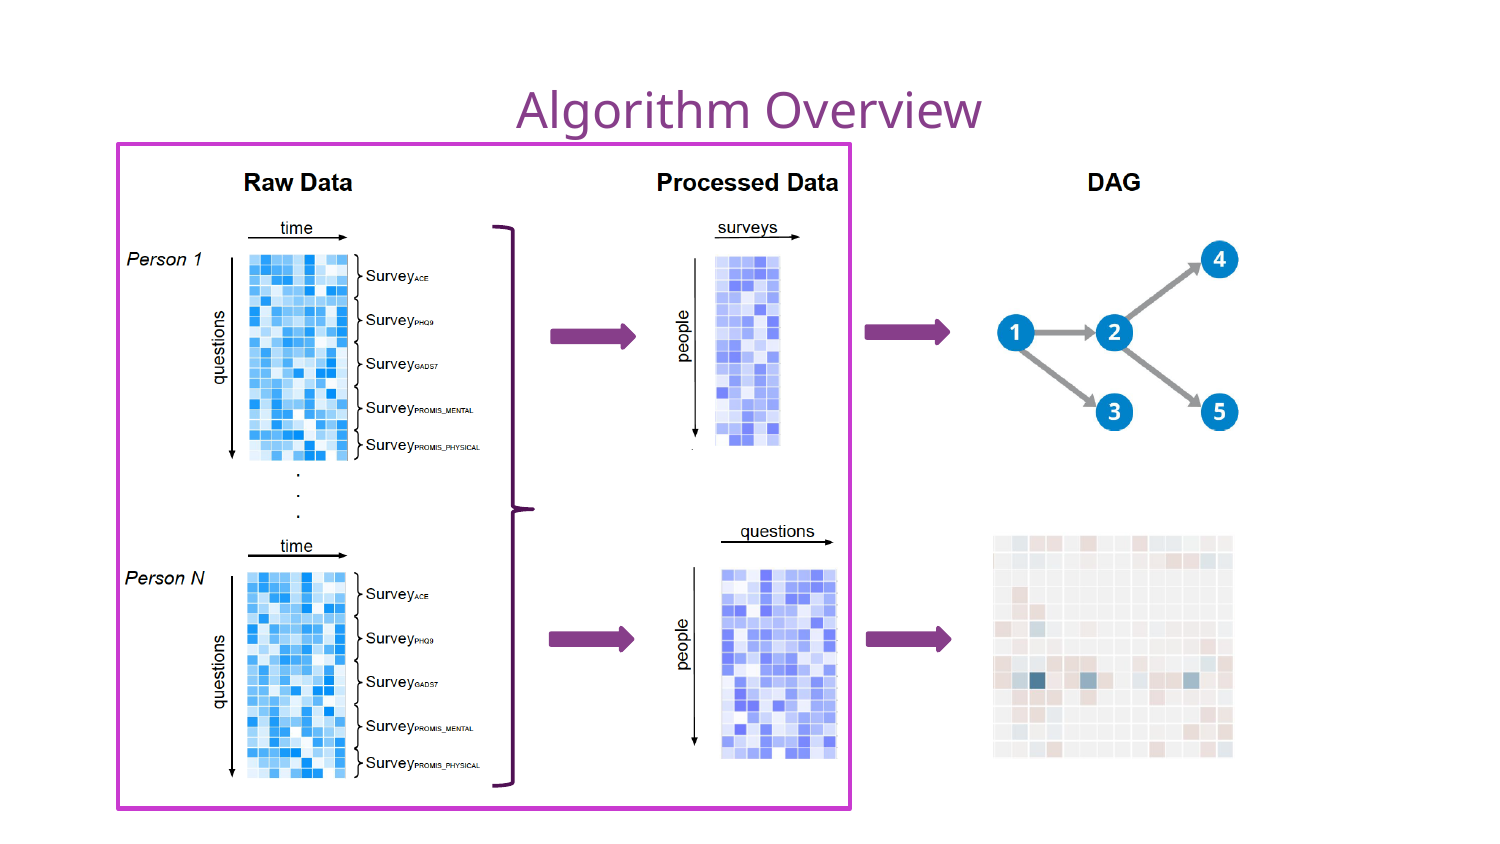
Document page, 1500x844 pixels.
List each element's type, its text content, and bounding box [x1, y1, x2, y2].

text_box [864, 318, 951, 346]
picture [967, 156, 1277, 439]
picture [967, 495, 1277, 760]
title Algorithm Overview [118, 72, 1382, 145]
picture [117, 156, 493, 844]
text_box [865, 625, 952, 653]
picture [651, 156, 852, 451]
picture [650, 495, 851, 760]
text_box [116, 142, 852, 811]
